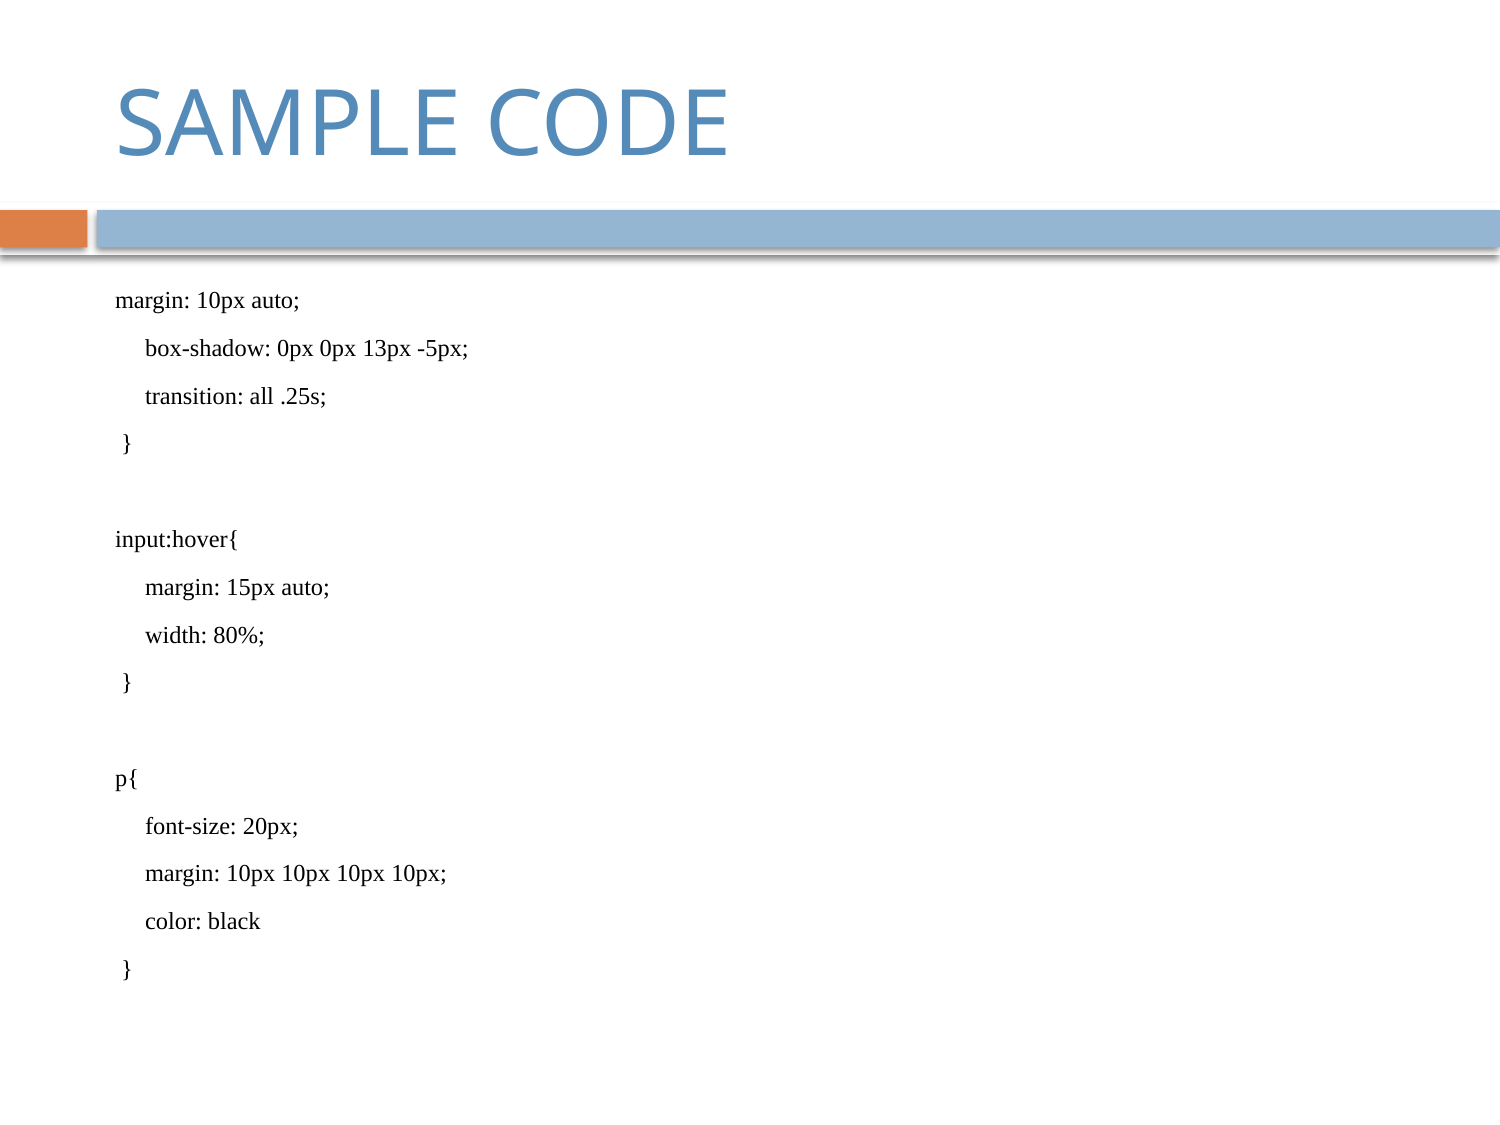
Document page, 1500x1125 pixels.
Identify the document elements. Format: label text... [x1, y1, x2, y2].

title SAMPLE CODE [100, 37, 1438, 200]
list margin: 10px auto; box-shadow: 0px 0px 13px -5px; transition: all .25s; } input:hover{ margin: 15px auto; width: 80%; } p{ font-size: 20px; margin: 10px 10px 10px 10px; color: black } [100, 262, 1438, 1000]
